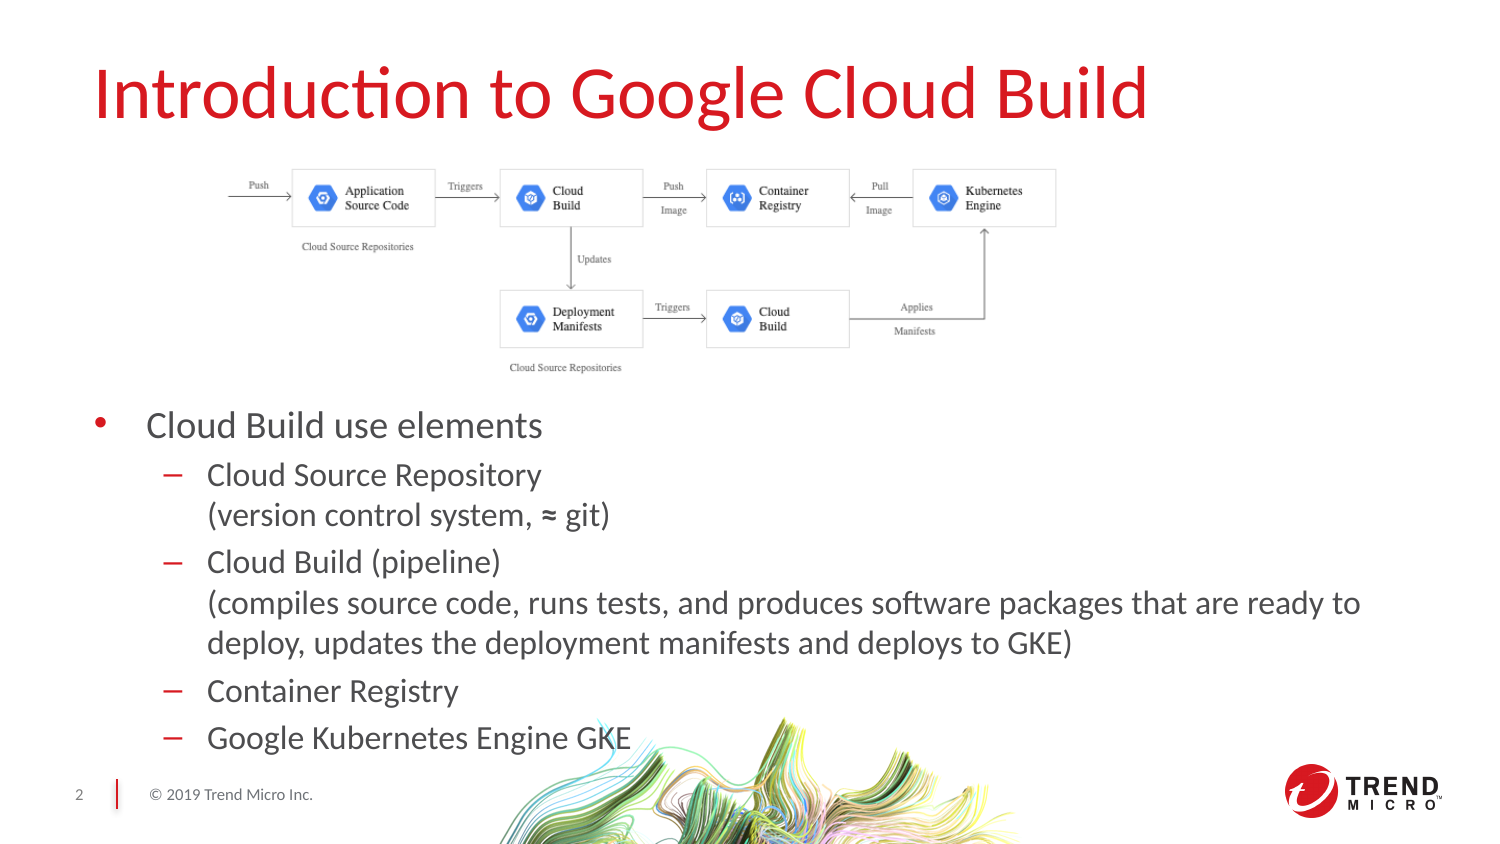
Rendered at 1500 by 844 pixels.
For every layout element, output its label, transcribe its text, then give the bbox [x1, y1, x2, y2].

picture [92, 147, 1194, 393]
title Introduction to Google Cloud Build [94, 61, 1407, 149]
picture [0, 703, 1500, 844]
list Cloud Build use elements Cloud Source Repository (version control system, ≈ git) Cloud Build (pipeline) (compiles source code, runs tests, and produces software packages that are ready to deploy, updates the deployment manifests and deploys to GKE) Container Registry Google Kubernetes Engine GKE [94, 391, 1407, 767]
